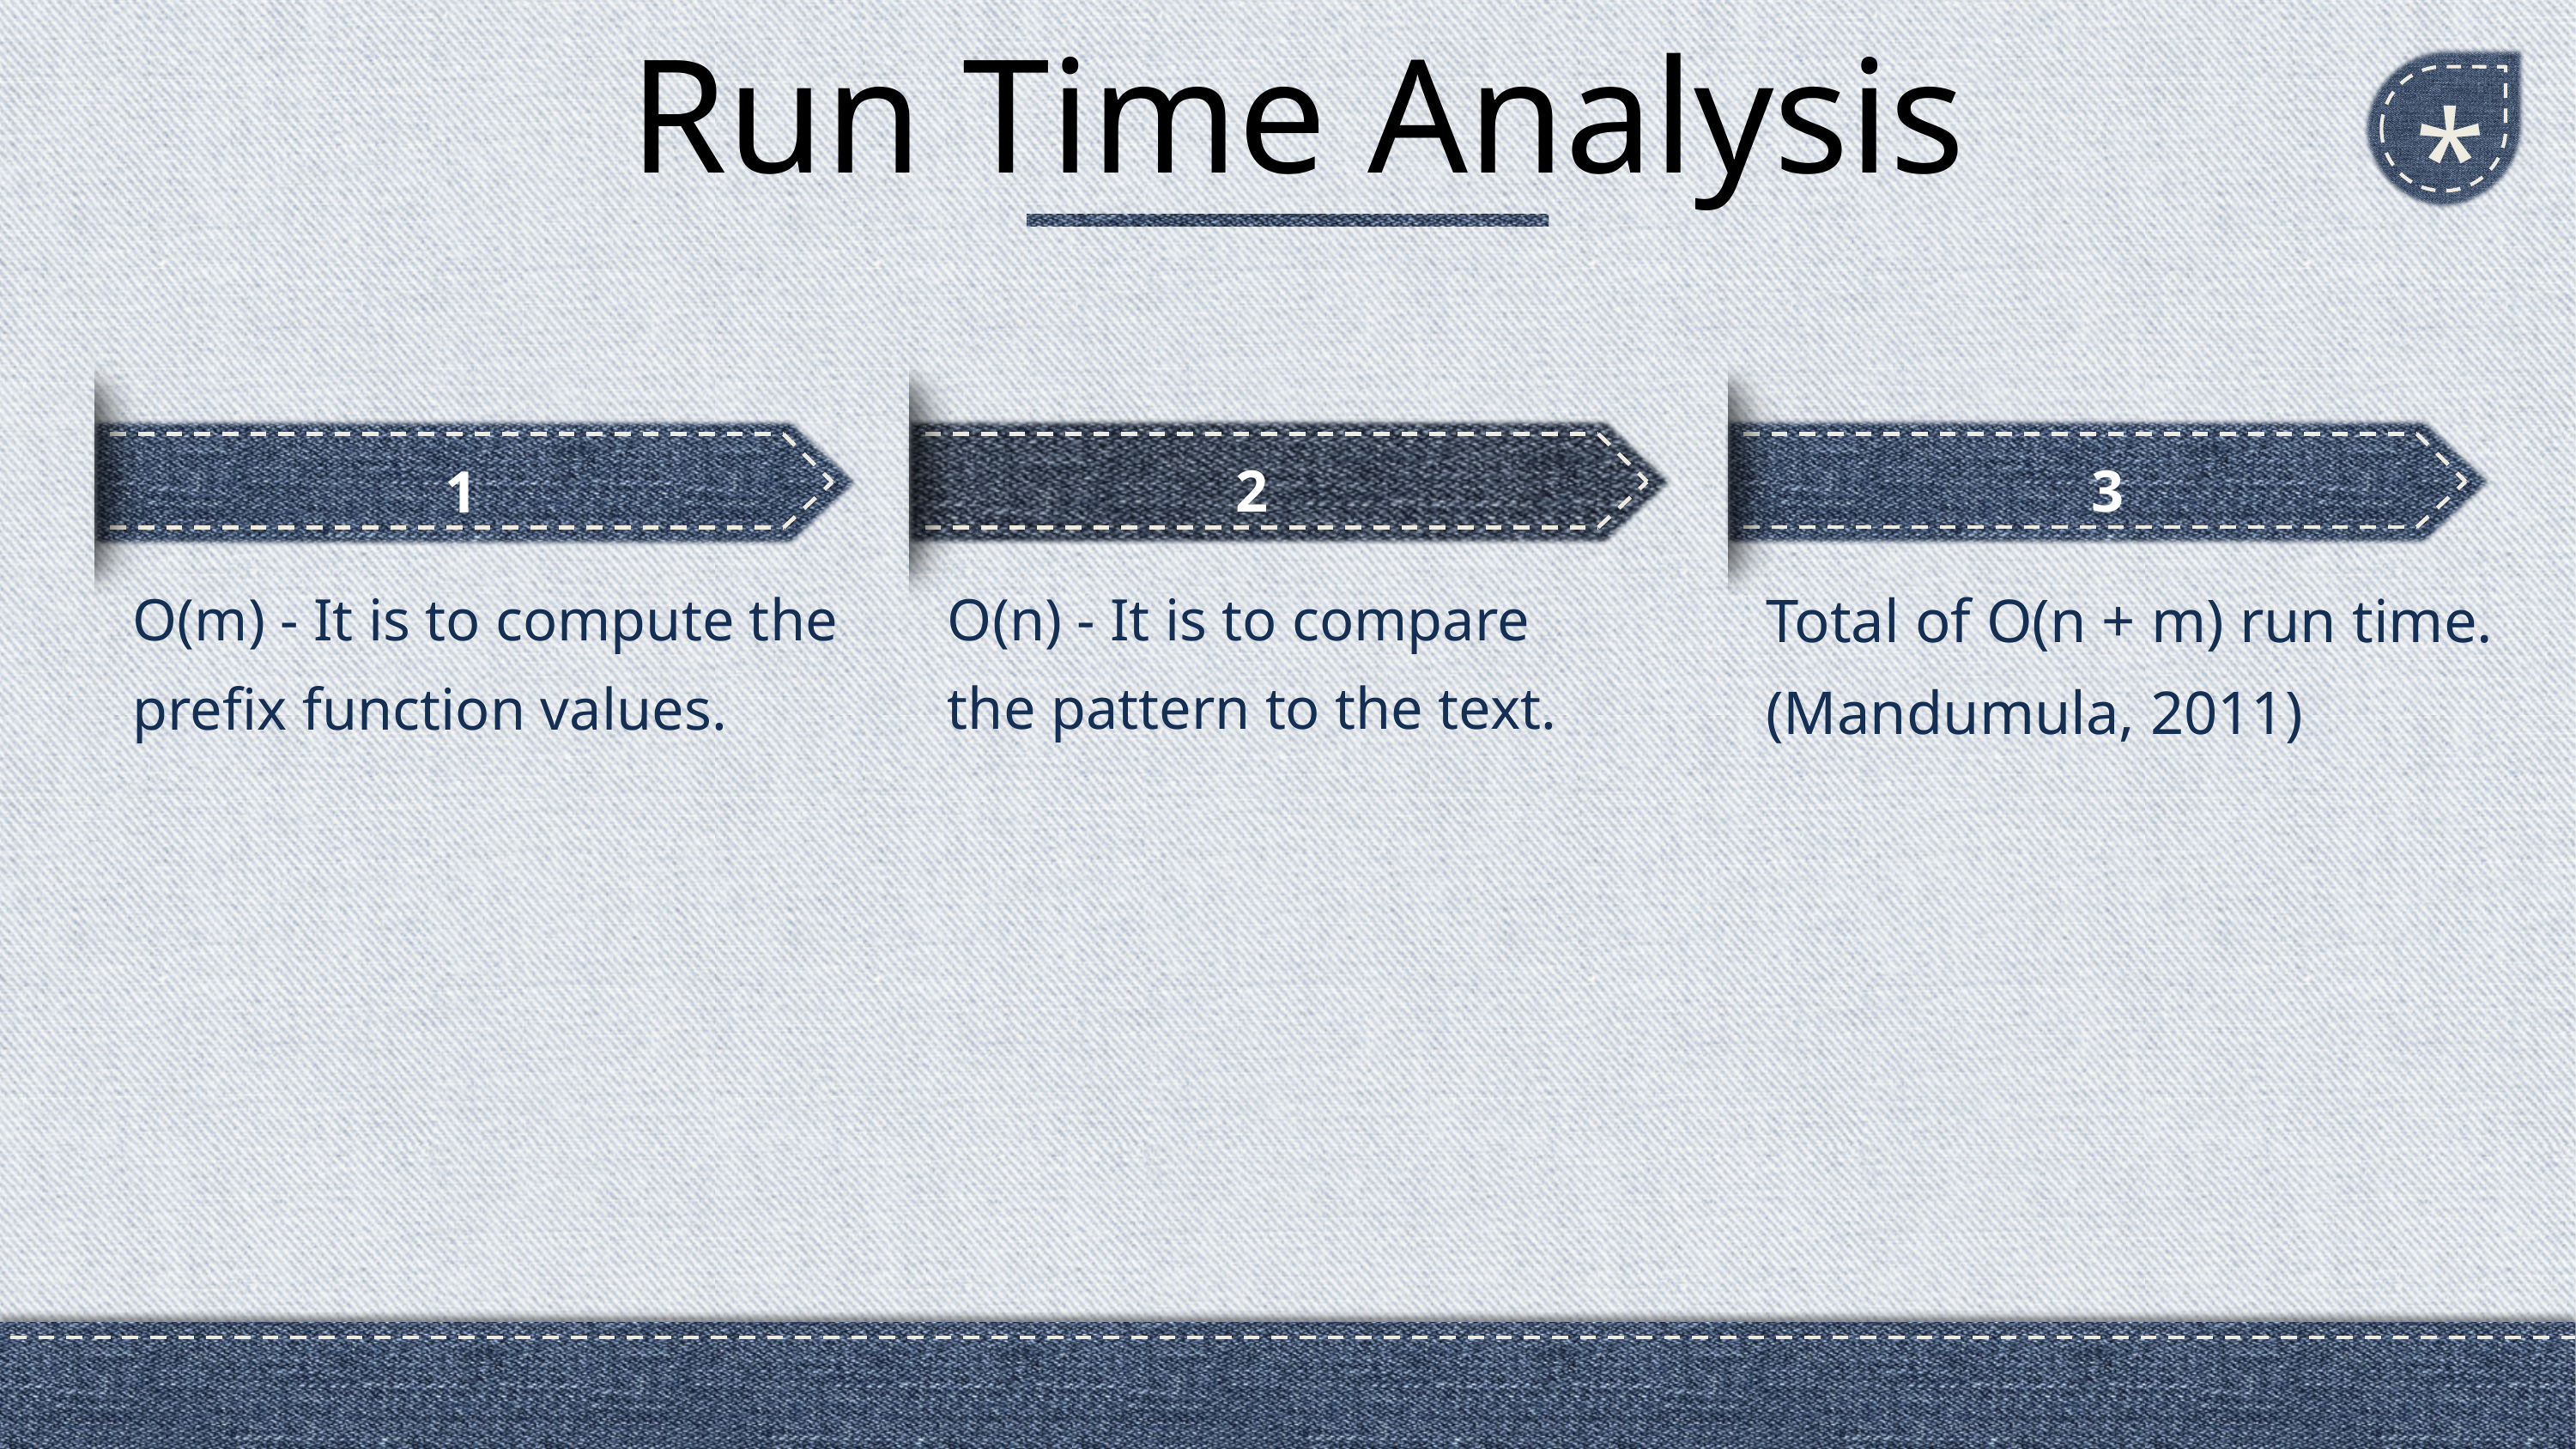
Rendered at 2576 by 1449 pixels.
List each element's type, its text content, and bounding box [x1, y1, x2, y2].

list O(m) - It is to compute the prefix function values. [109, 551, 924, 1181]
list 1 [110, 437, 814, 529]
picture [0, 0, 2576, 1449]
list 3 [1743, 436, 2474, 529]
list O(n) - It is to compare the pattern to the text. [924, 550, 1599, 1181]
slide_number * [2391, 114, 2500, 191]
list Total of O(n + m) run time. (Mandumula, 2011) [1743, 550, 2545, 939]
title Run Time Analysis [129, 11, 2447, 205]
list 2 [918, 436, 1586, 529]
